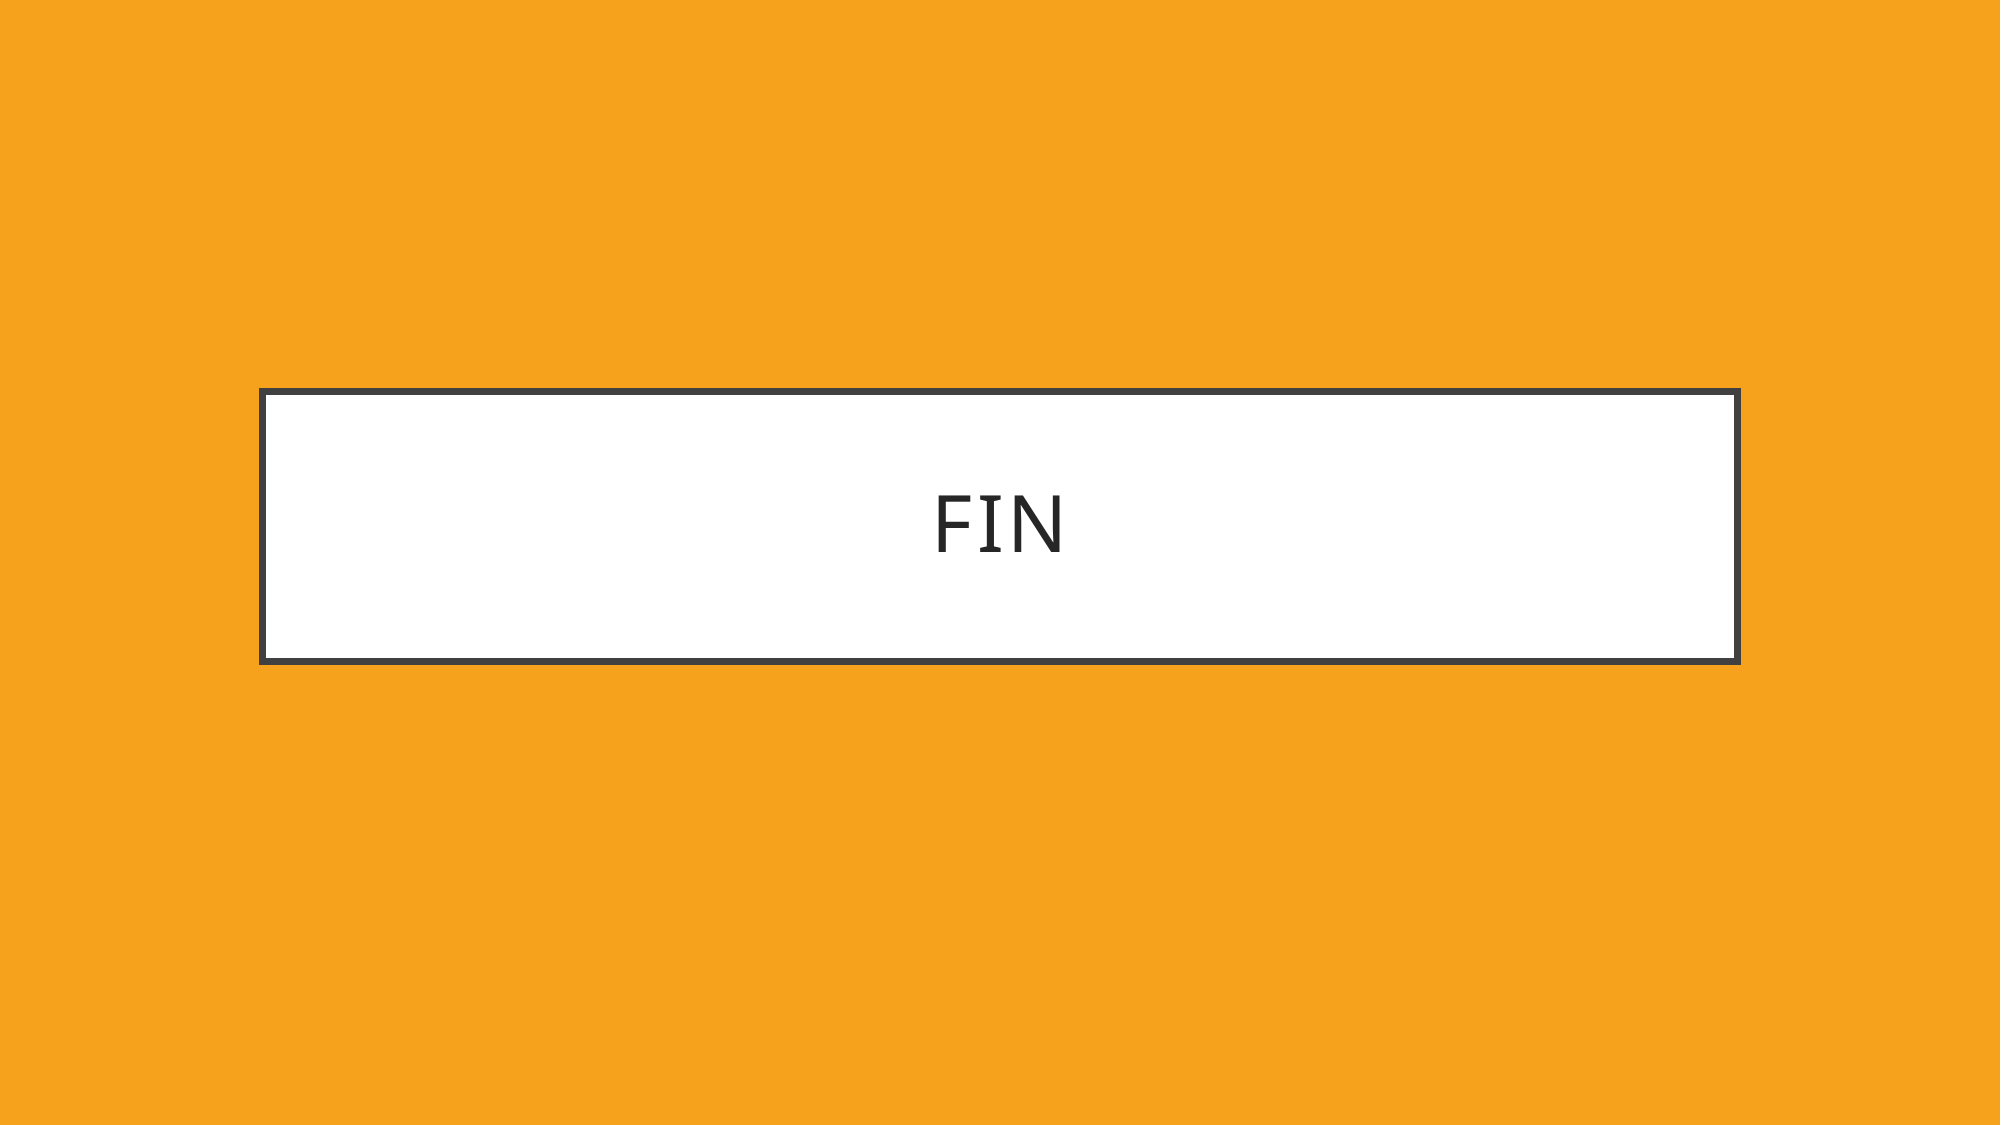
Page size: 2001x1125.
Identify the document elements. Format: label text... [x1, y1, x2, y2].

title FIN [259, 388, 1741, 665]
